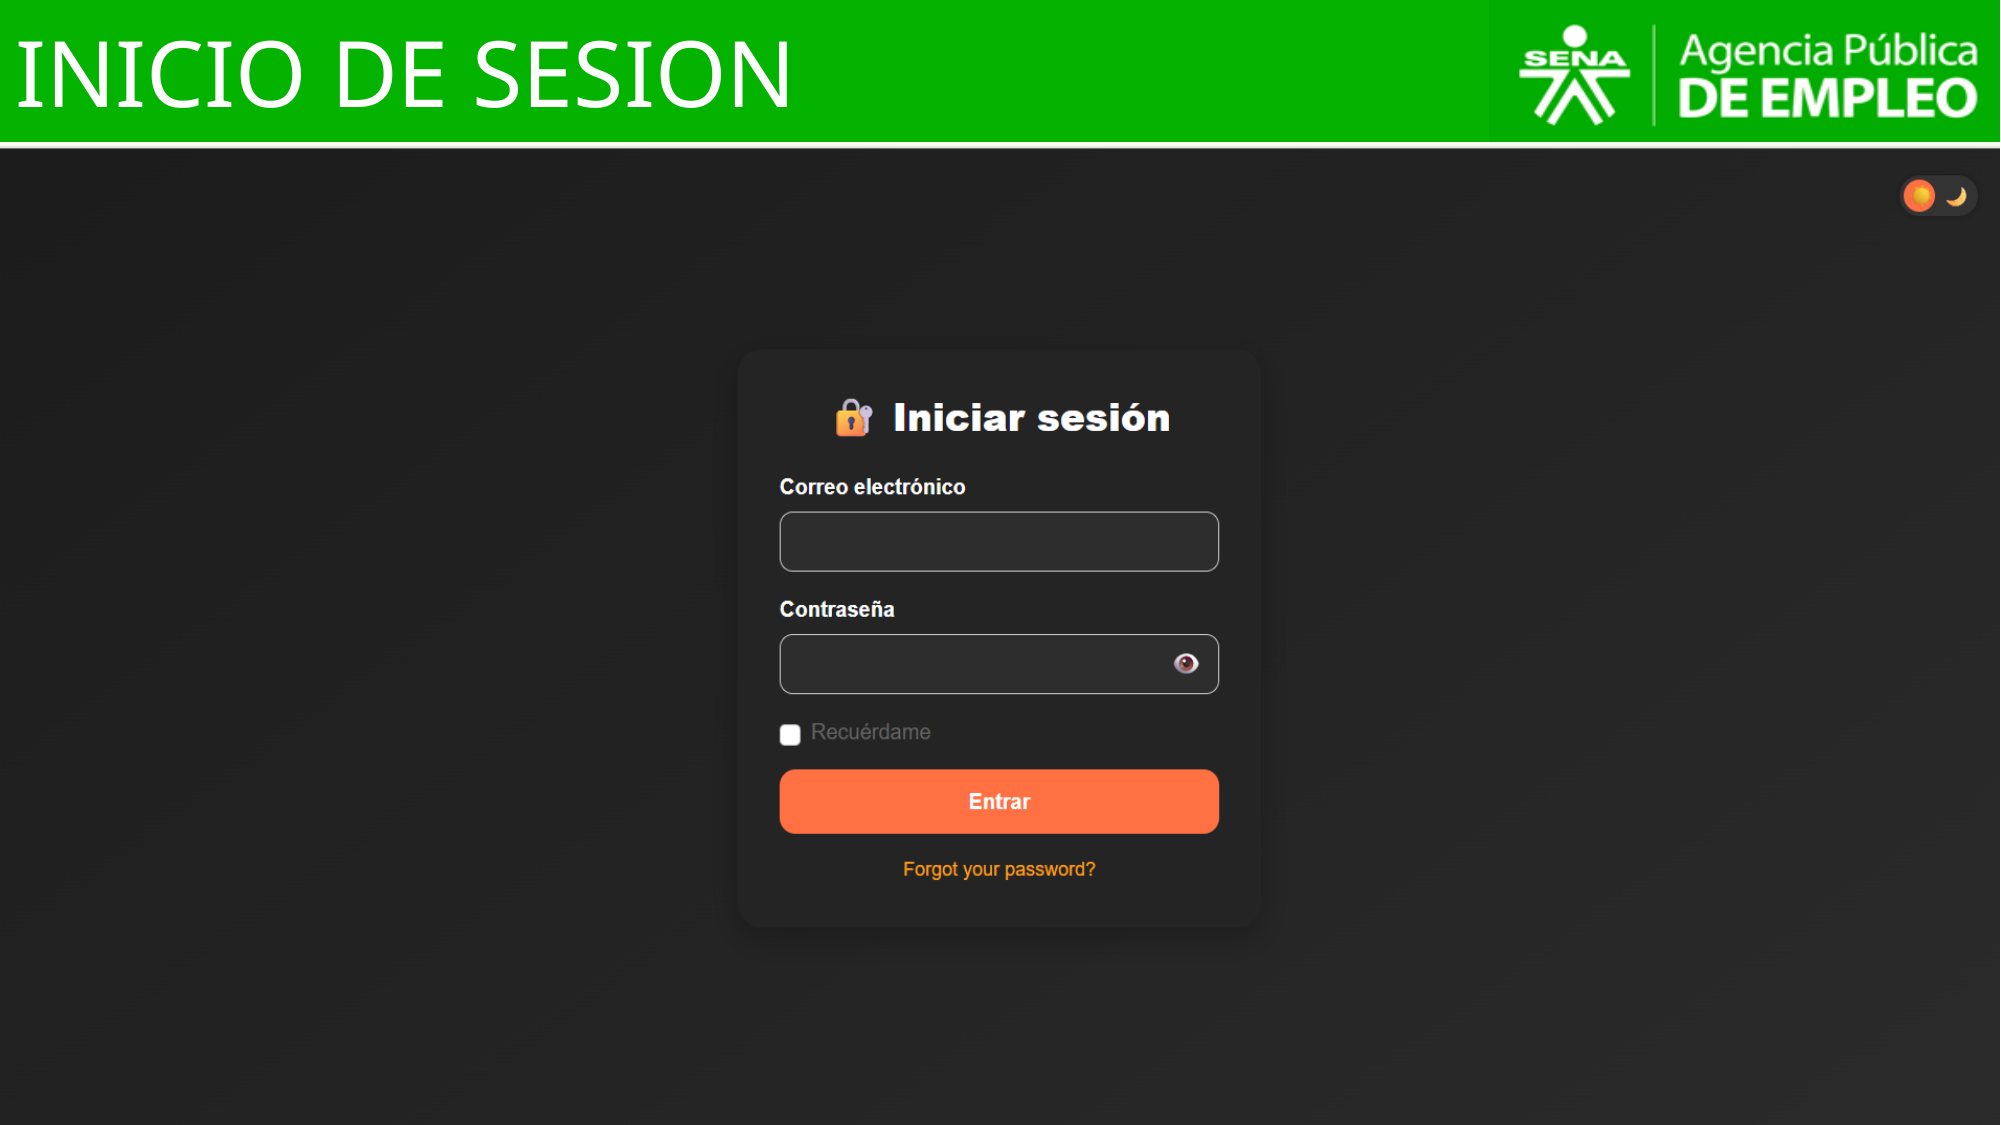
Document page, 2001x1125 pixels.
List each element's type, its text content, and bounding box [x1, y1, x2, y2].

picture [0, 0, 2000, 1125]
title INICIO DE SESION [0, 0, 1488, 142]
